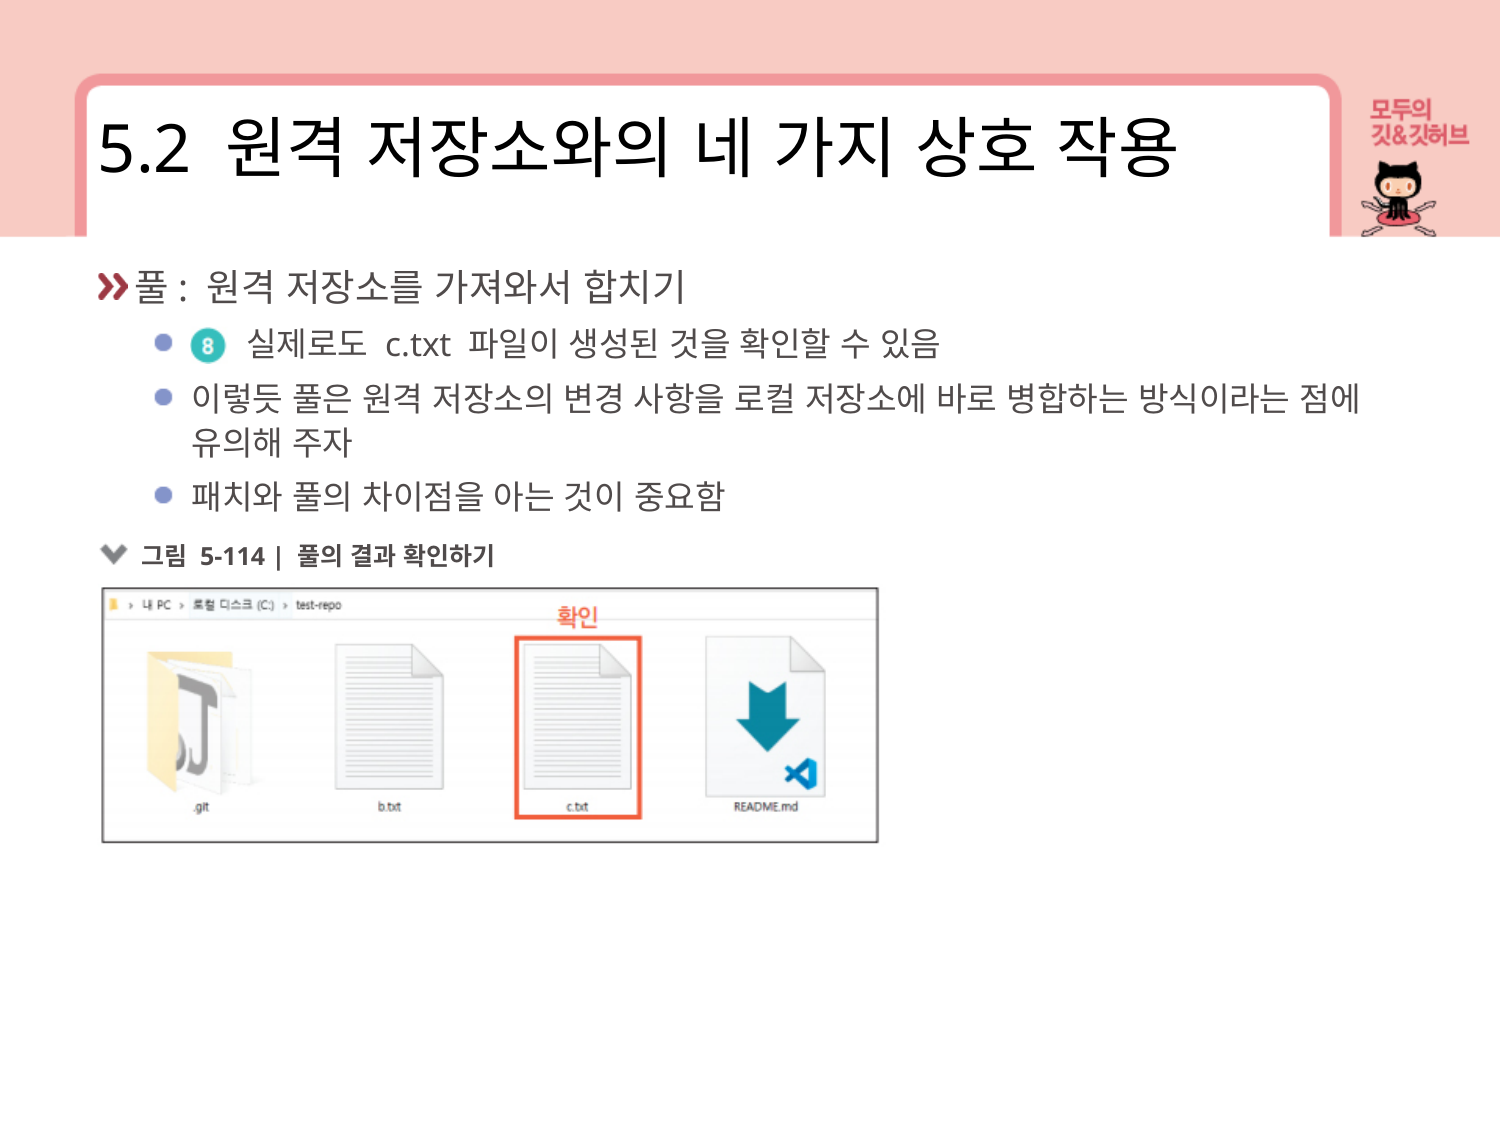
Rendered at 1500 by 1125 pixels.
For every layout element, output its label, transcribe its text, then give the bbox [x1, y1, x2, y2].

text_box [97, 530, 1374, 576]
picture [0, 0, 1500, 1125]
text_box 풀: 원격 저장소를 가져와서 합치기 실제로도 c.txt 파일이 생성된 것을 확인할 수 있음 이렇듯 풀은 원격 저장소의 변경 사항을 로컬 저장소에 바로 병합하는 방식이라는 점에 유의해 주자 패치와 풀의 차이점을 아는 것이 중요함 [82, 252, 1413, 1067]
text_box 5.2 원격 저장소와의 네 가지 상호 작용 [82, 61, 1413, 193]
